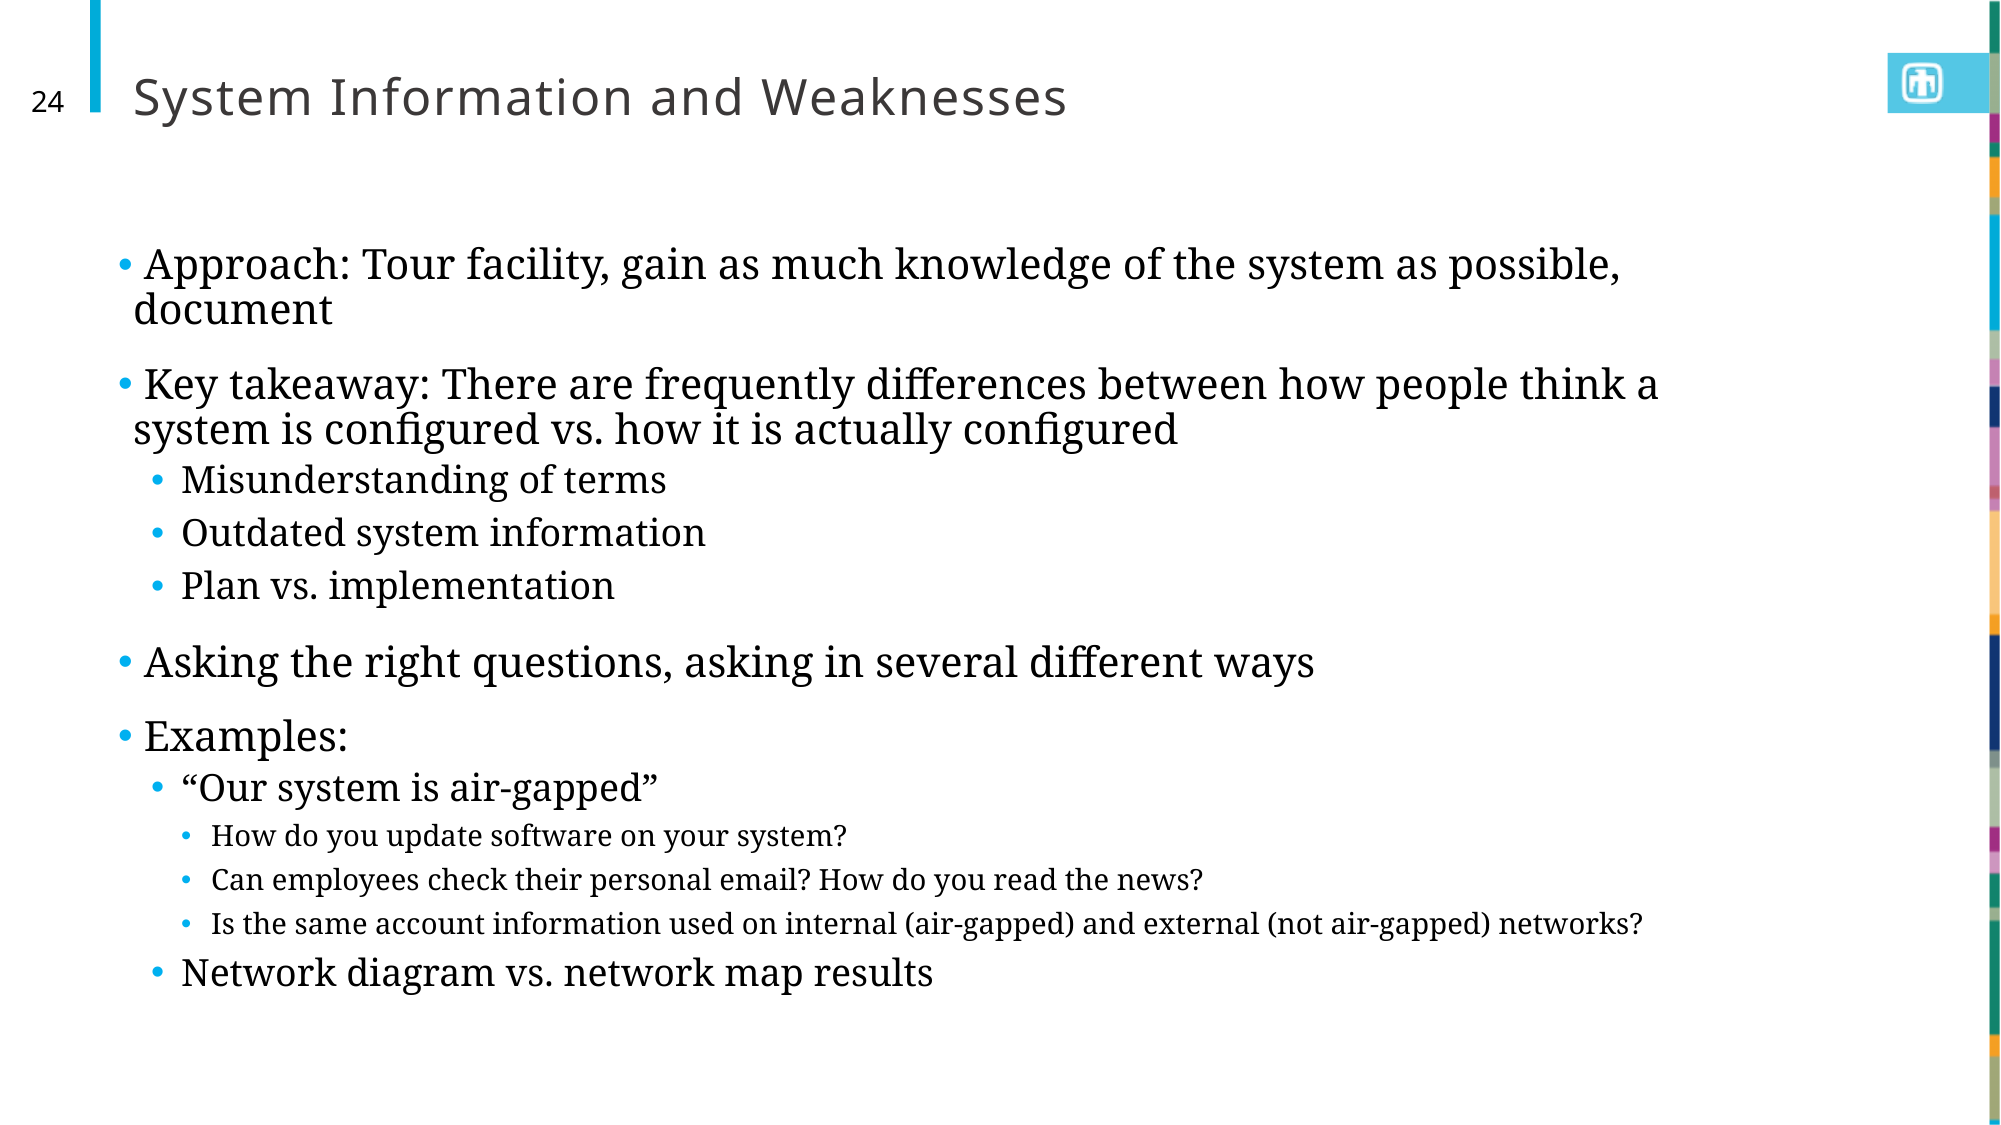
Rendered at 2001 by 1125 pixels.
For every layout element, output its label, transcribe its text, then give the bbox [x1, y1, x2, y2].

title System Information and Weaknesses [118, 39, 1769, 133]
picture [1990, 330, 1999, 1120]
picture [1990, 1, 1999, 215]
slide_number 24 [10, 73, 80, 133]
picture [1901, 62, 1944, 104]
list Approach: Tour facility, gain as much knowledge of the system as possible, document Key takeaway: There are frequently differences between how people think a system is configured vs. how it is actually configured Misunderstanding of terms Outdated system information Plan vs. implementation Asking the right questions, asking in several different ways Examples: “Our system is air-gapped” How do you update software on your system? Can employees check their personal email? How do you read the news? Is the same account information used on internal (air-gapped) and external (not air-gapped) networks? Network diagram vs. network map results [118, 236, 1769, 1031]
